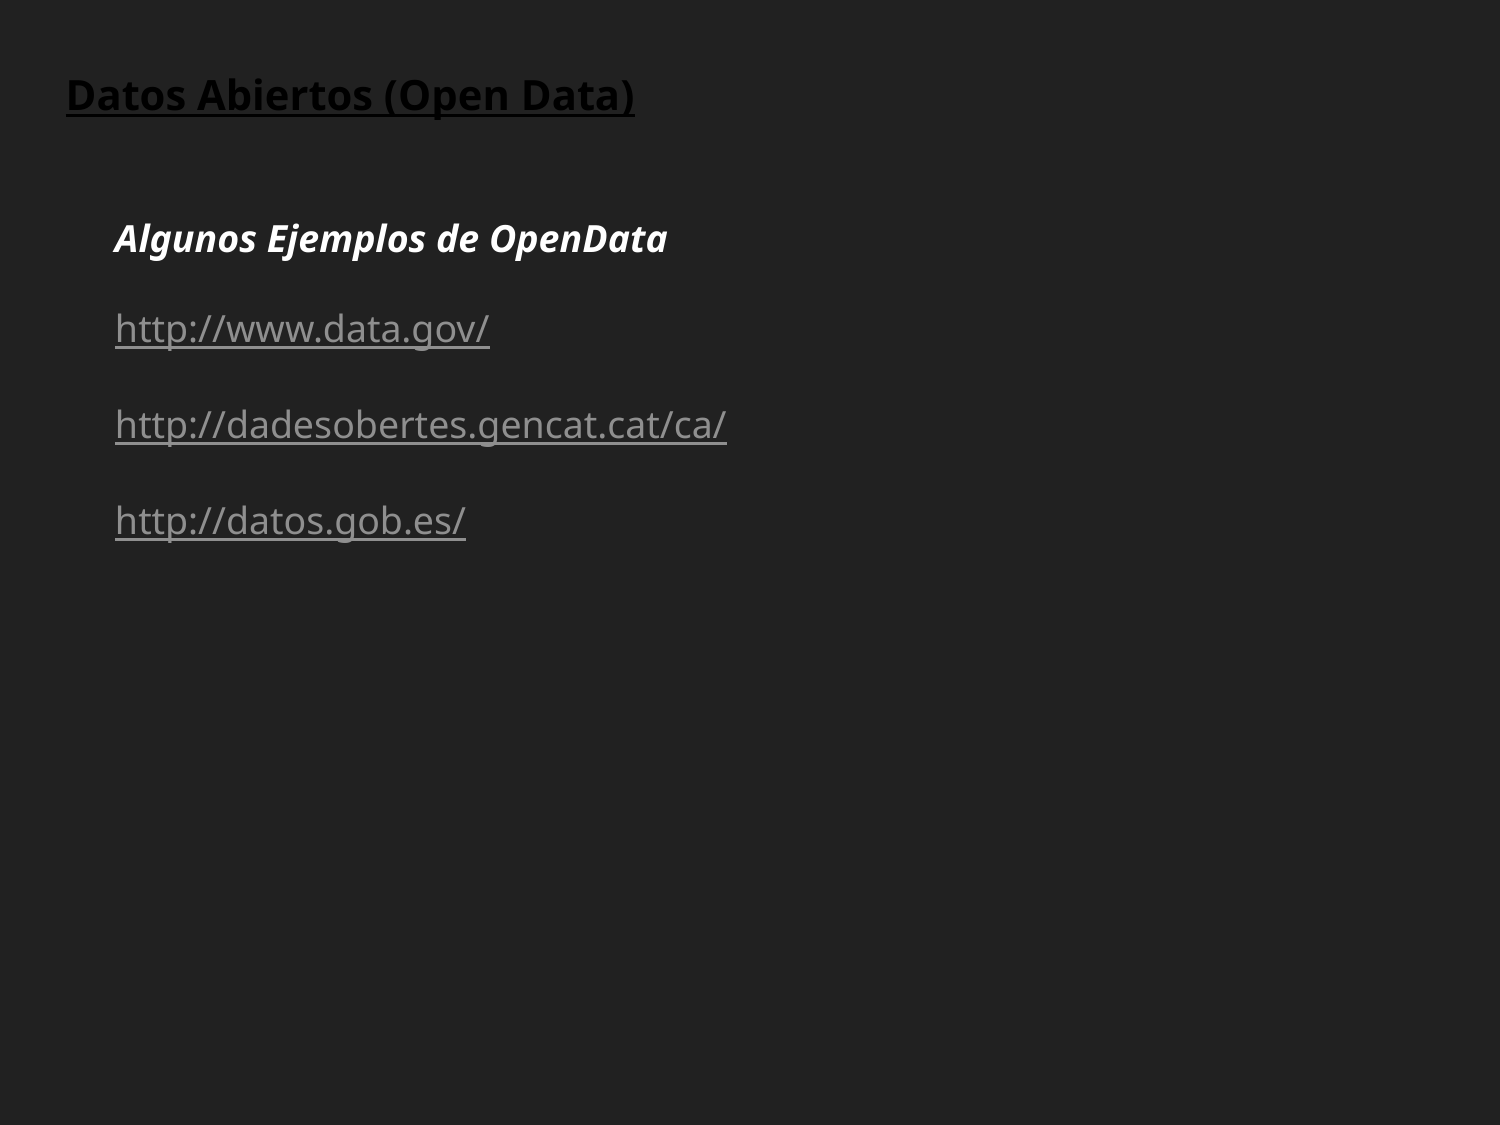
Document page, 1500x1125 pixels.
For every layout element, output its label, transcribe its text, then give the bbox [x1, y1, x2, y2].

text_box Algunos Ejemplos de OpenData http://www.data.gov/ http://dadesobertes.gencat.cat/ca/ http://datos.gob.es/ [100, 208, 1235, 601]
text_box Datos Abiertos (Open Data) [50, 61, 650, 127]
